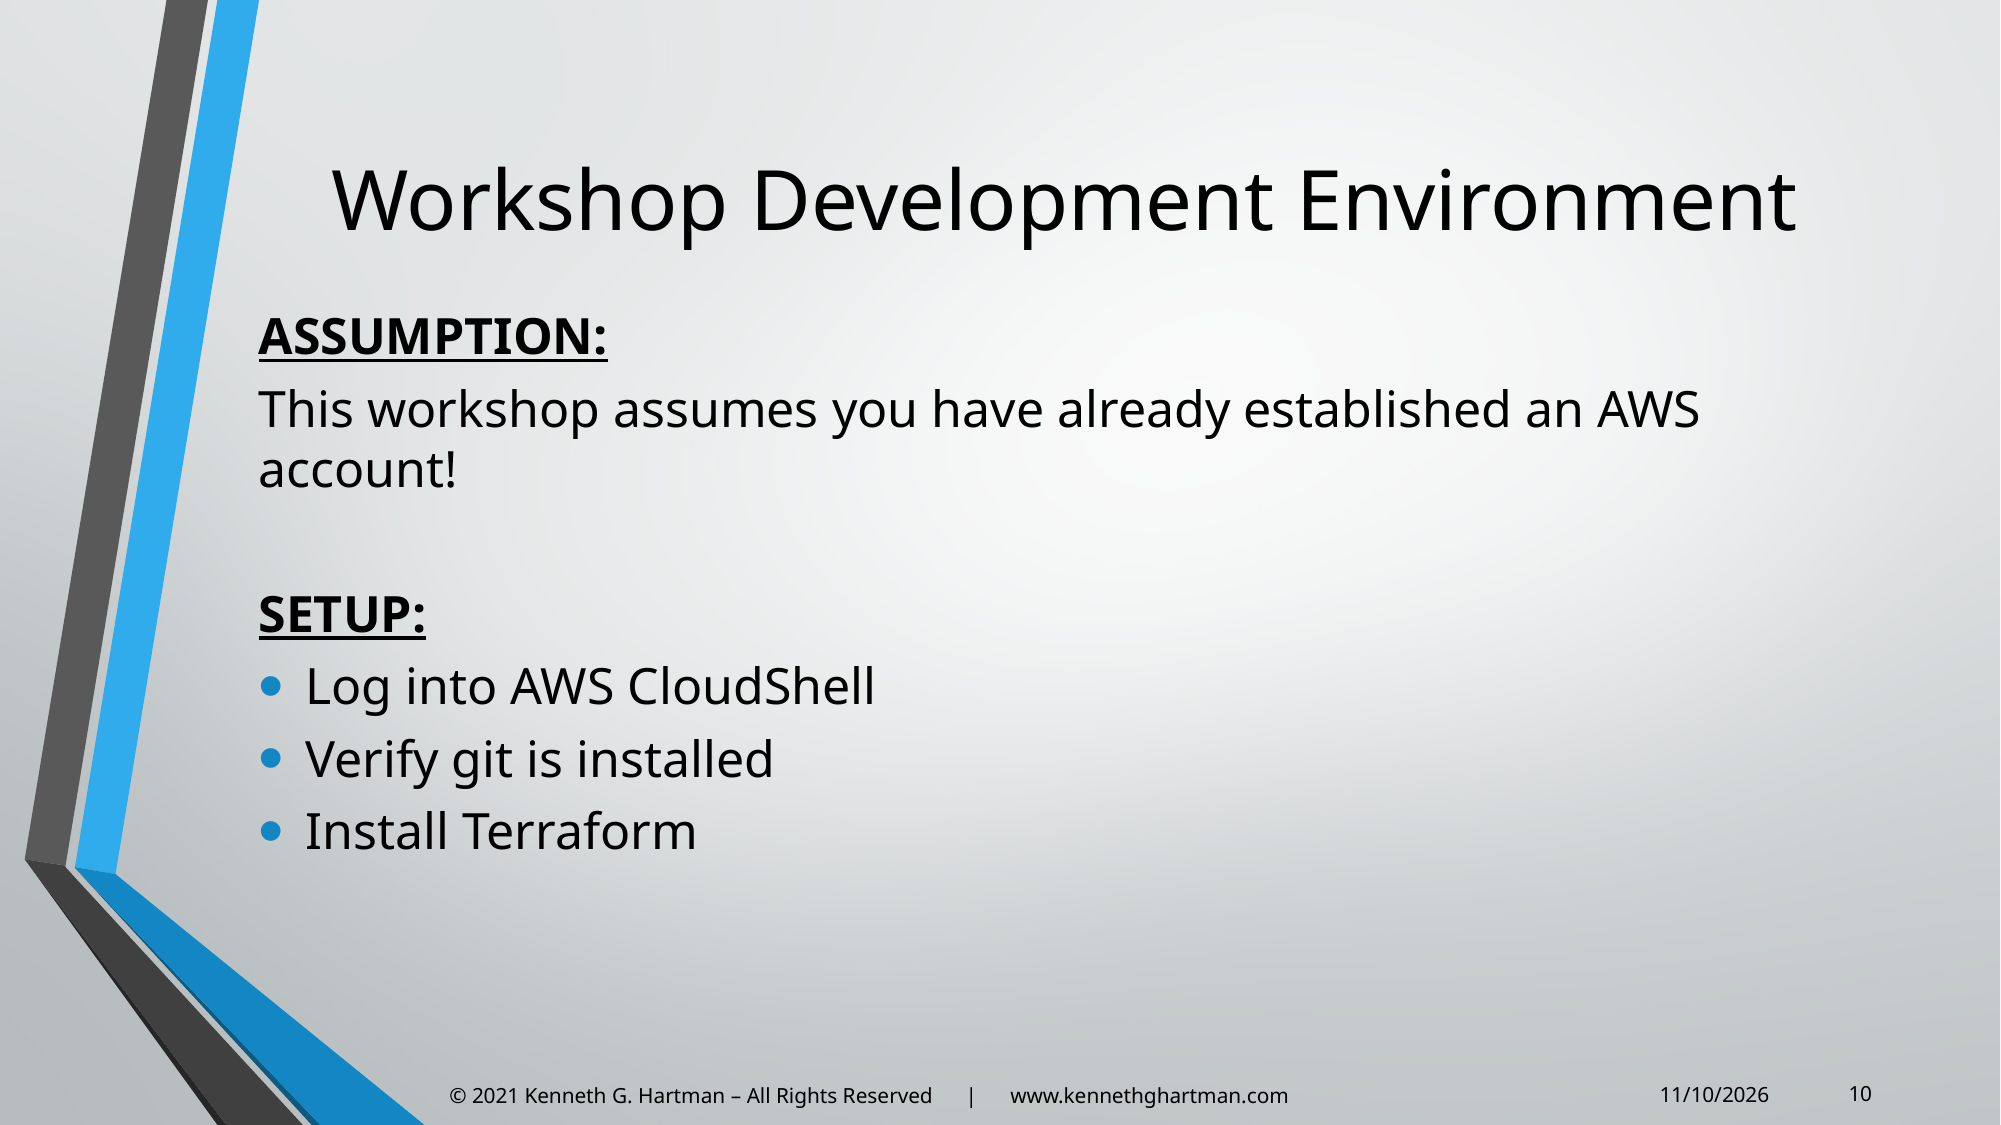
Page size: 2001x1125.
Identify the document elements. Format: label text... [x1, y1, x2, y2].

list ASSUMPTION: This workshop assumes you have already established an AWS account! SETUP: Log into AWS CloudShell Verify git is installed Install Terraform [243, 297, 1887, 950]
title Workshop Development Environment [243, 112, 1887, 281]
slide_number 10 [1796, 1065, 1887, 1125]
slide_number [1597, 1066, 1784, 1125]
footer © 2021 Kenneth G. Hartman – All Rights Reserved | www.kennethghartman.com [434, 1065, 1597, 1125]
